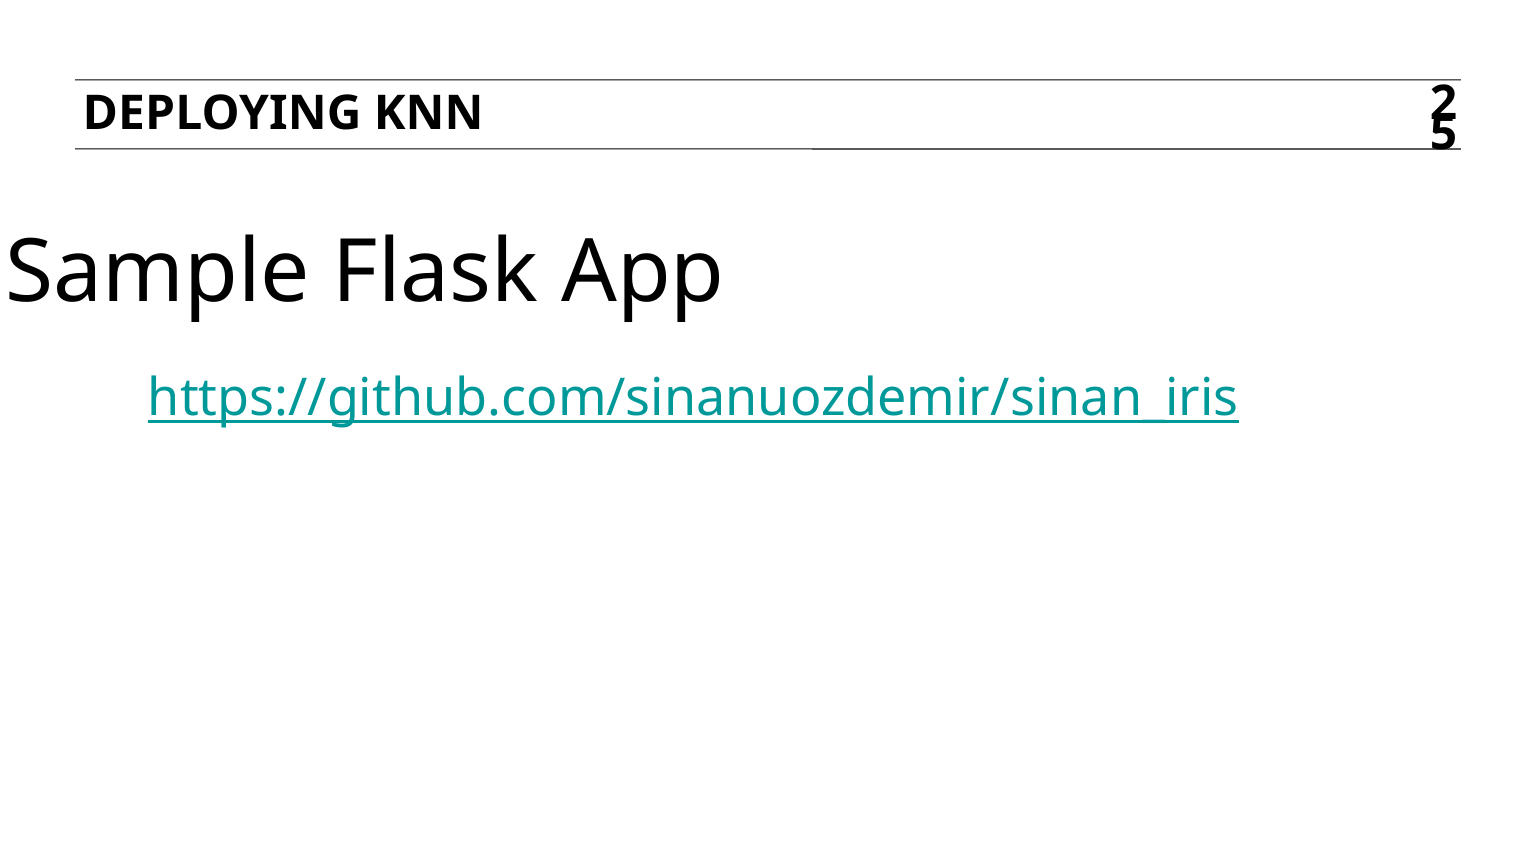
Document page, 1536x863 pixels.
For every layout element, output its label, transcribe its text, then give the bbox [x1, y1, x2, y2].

text_box https://github.com/sinanuozdemir/sinan_iris [133, 356, 1254, 442]
text_box Sample Flask App [0, 206, 740, 326]
slide_number 25 [1419, 86, 1461, 138]
list Deploying knn [67, 81, 1118, 132]
